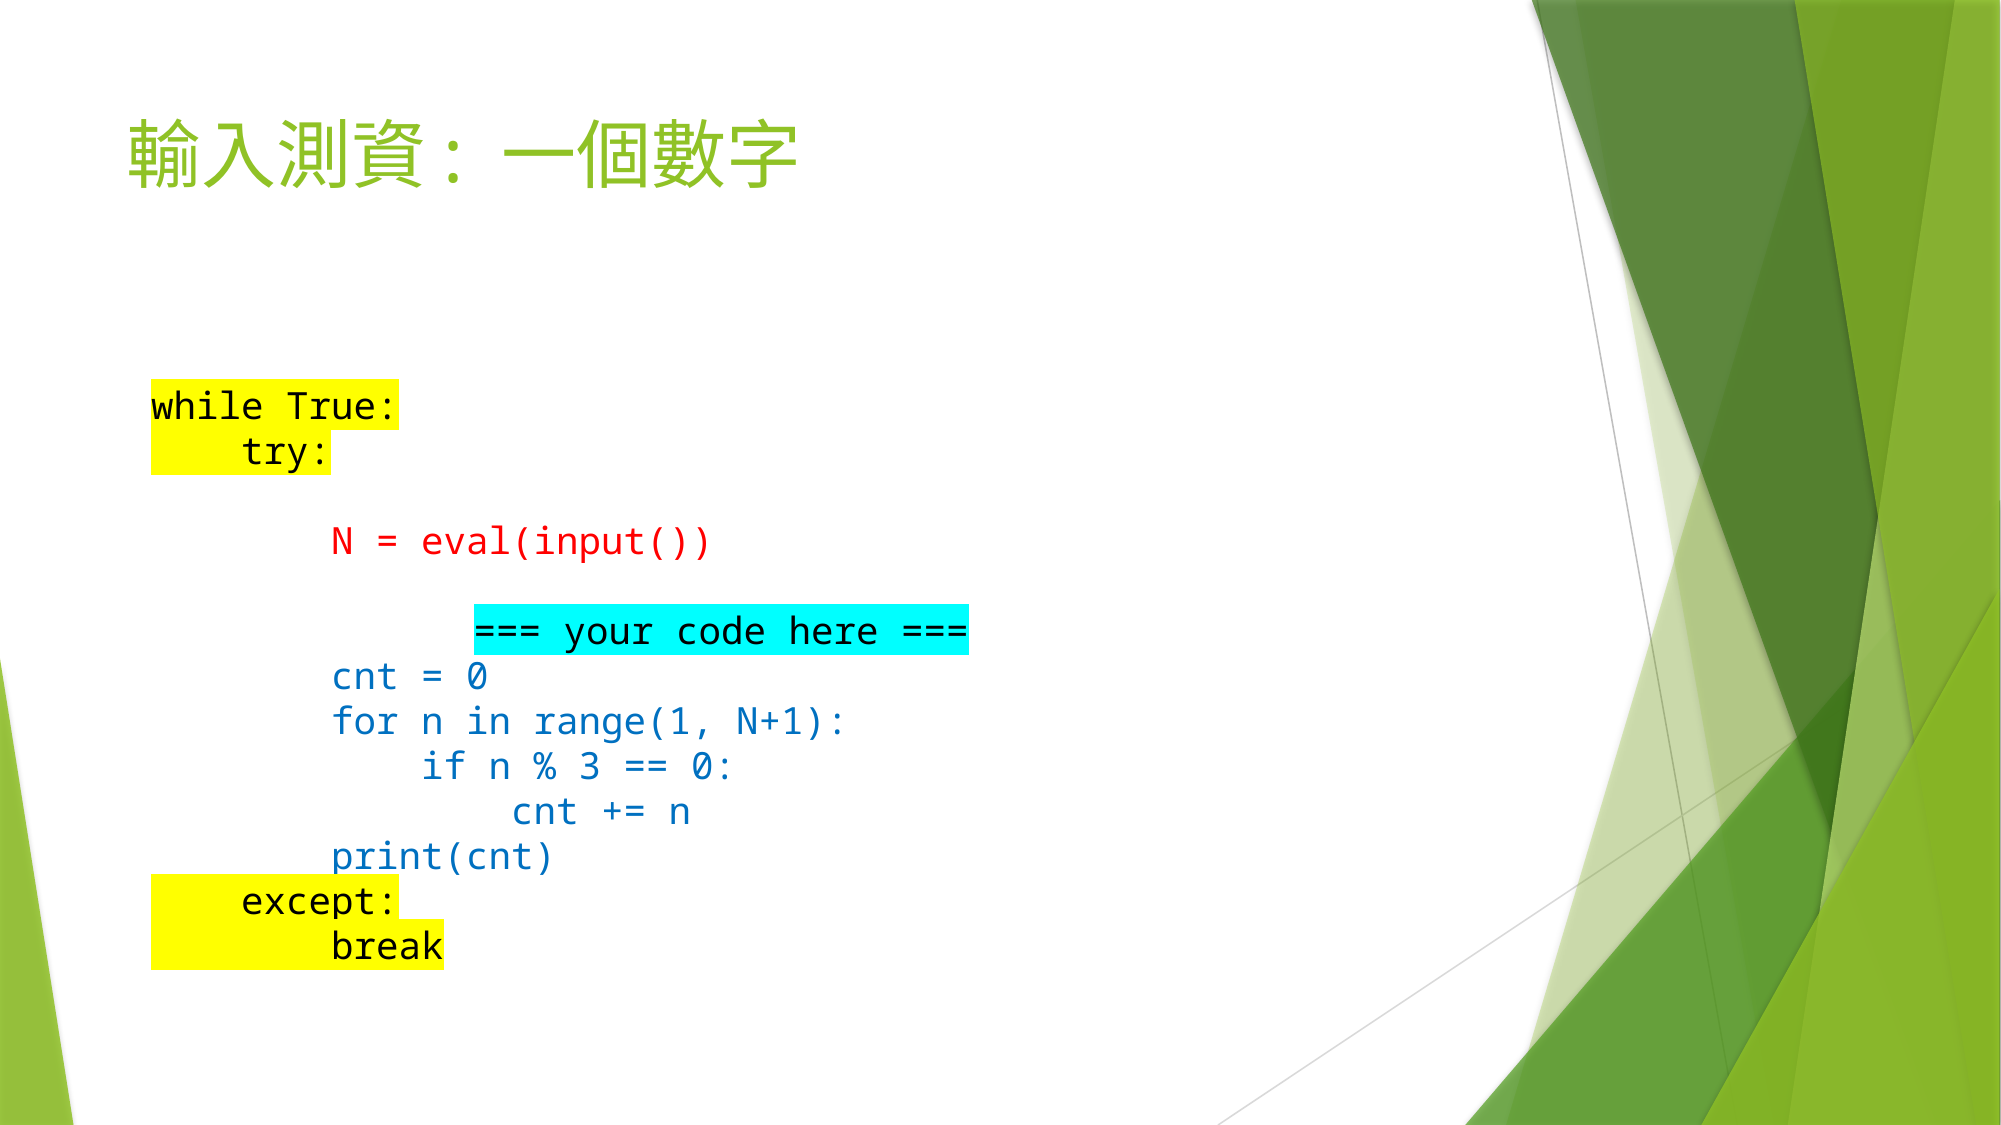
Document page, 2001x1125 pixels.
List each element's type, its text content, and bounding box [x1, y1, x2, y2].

text_box ﻿while True: try: N = eval(input()) === your code here === cnt = 0 for n in range(1, N+1): if n % 3 == 0: cnt += n print(cnt) except: break [136, 374, 984, 974]
title 輸入測資: 一個數字 [111, 99, 1522, 317]
